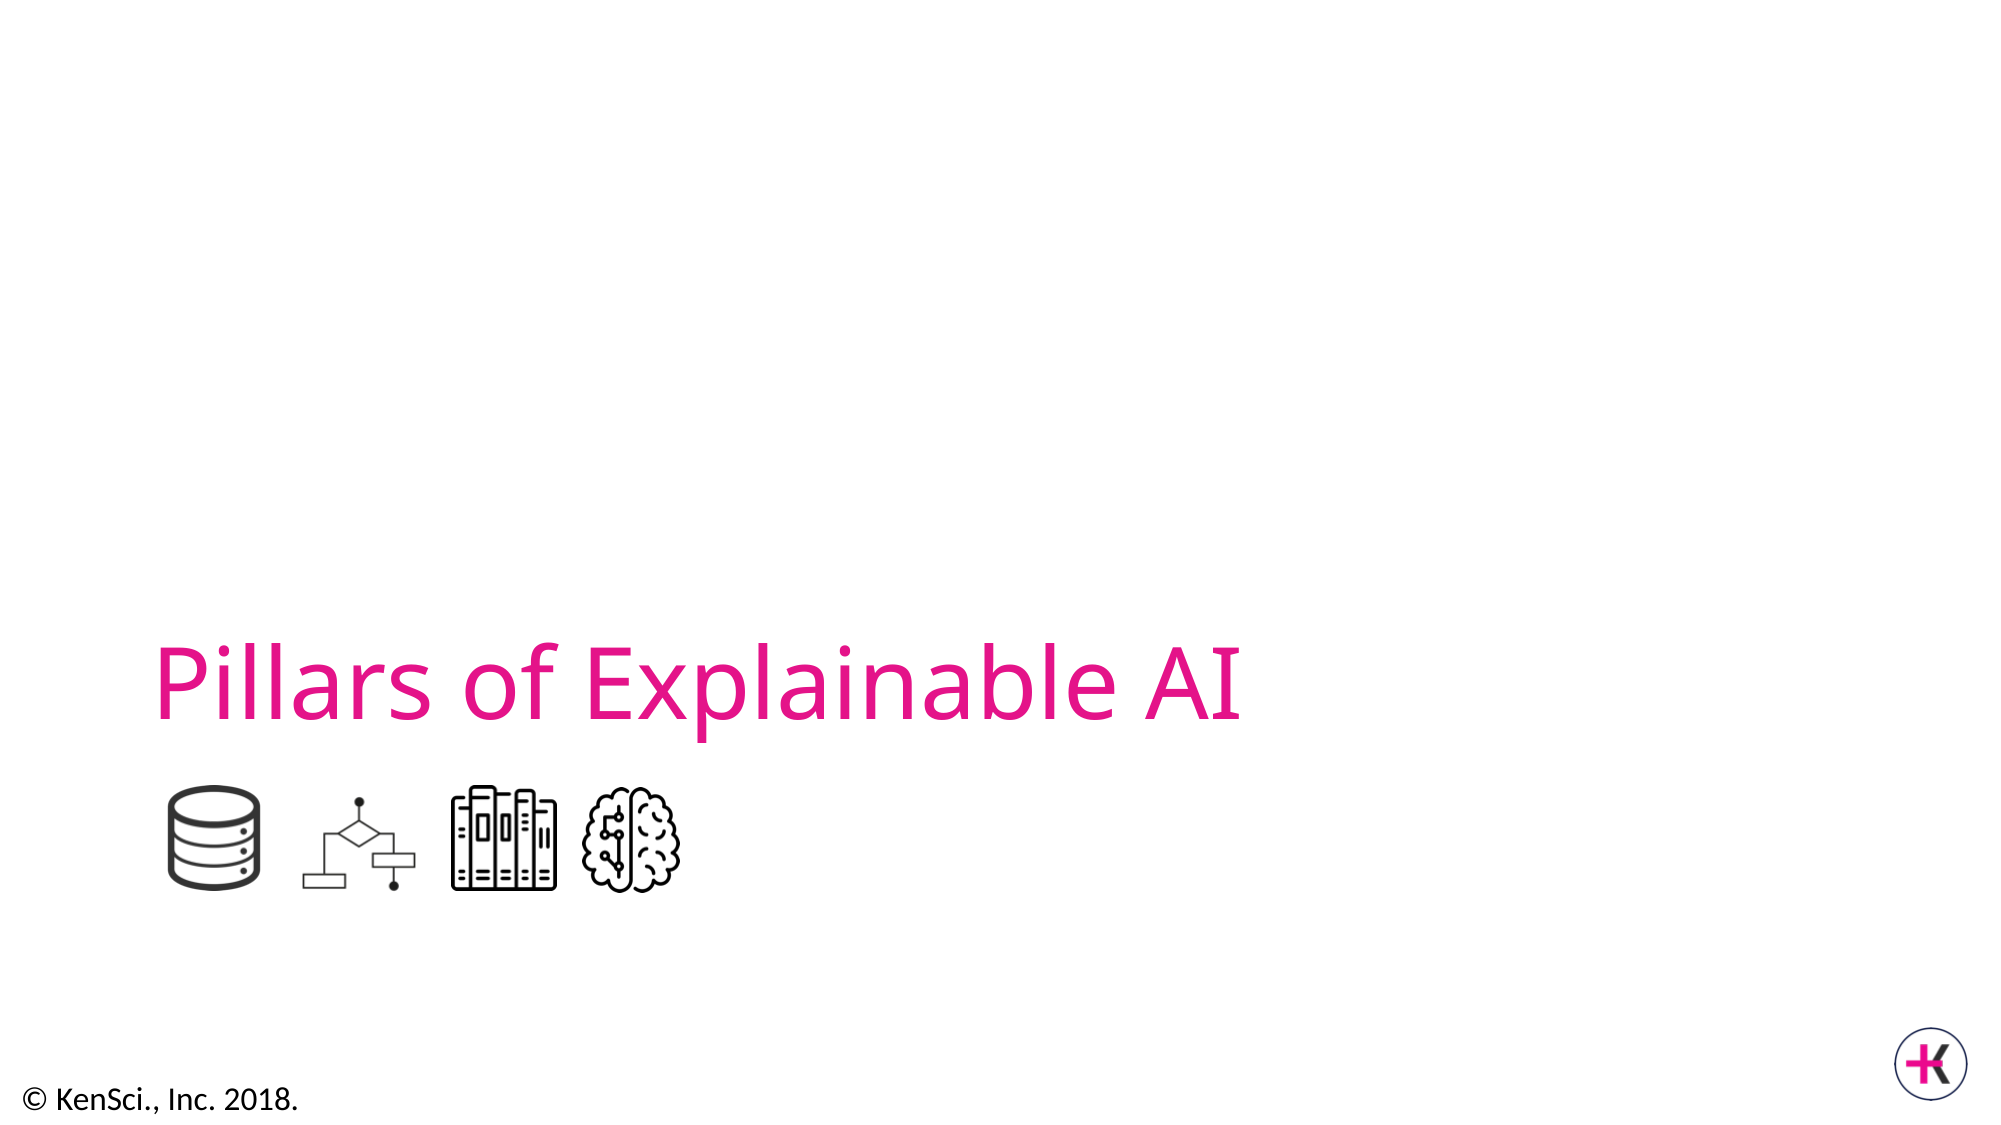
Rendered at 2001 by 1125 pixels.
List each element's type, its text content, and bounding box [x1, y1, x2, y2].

text_box © KenSci., Inc. 2018. [6, 1069, 315, 1125]
picture [1894, 1027, 1968, 1101]
title Pillars of Explainable AI [136, 280, 1862, 749]
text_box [161, 776, 680, 912]
